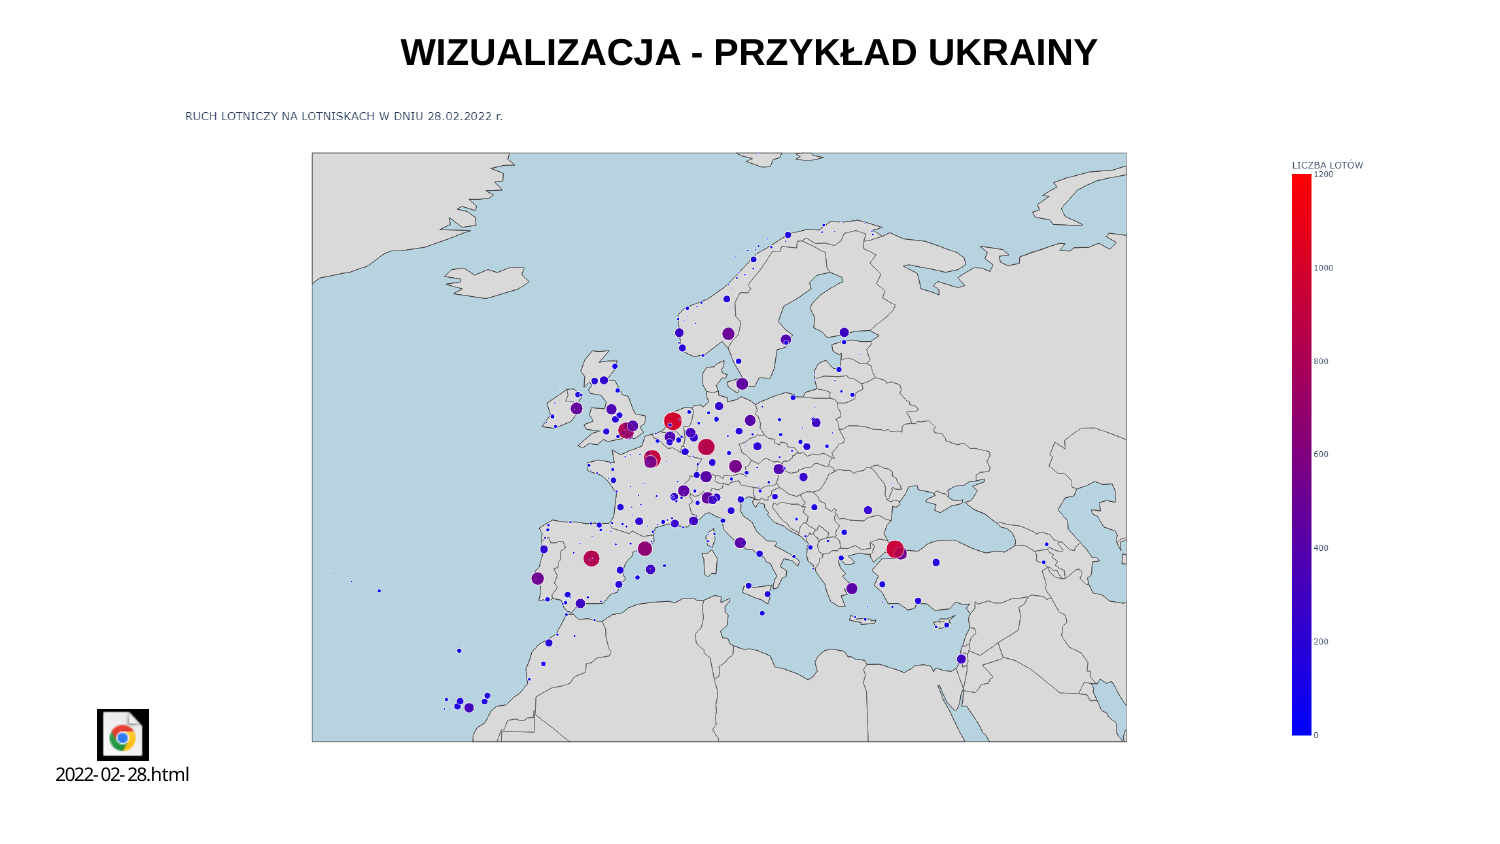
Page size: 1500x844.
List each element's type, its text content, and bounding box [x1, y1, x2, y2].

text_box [37, 709, 208, 794]
text_box WIZUALIZACJA - PRZYKŁAD UKRAINY [0, 12, 1500, 88]
picture [122, 87, 1378, 794]
